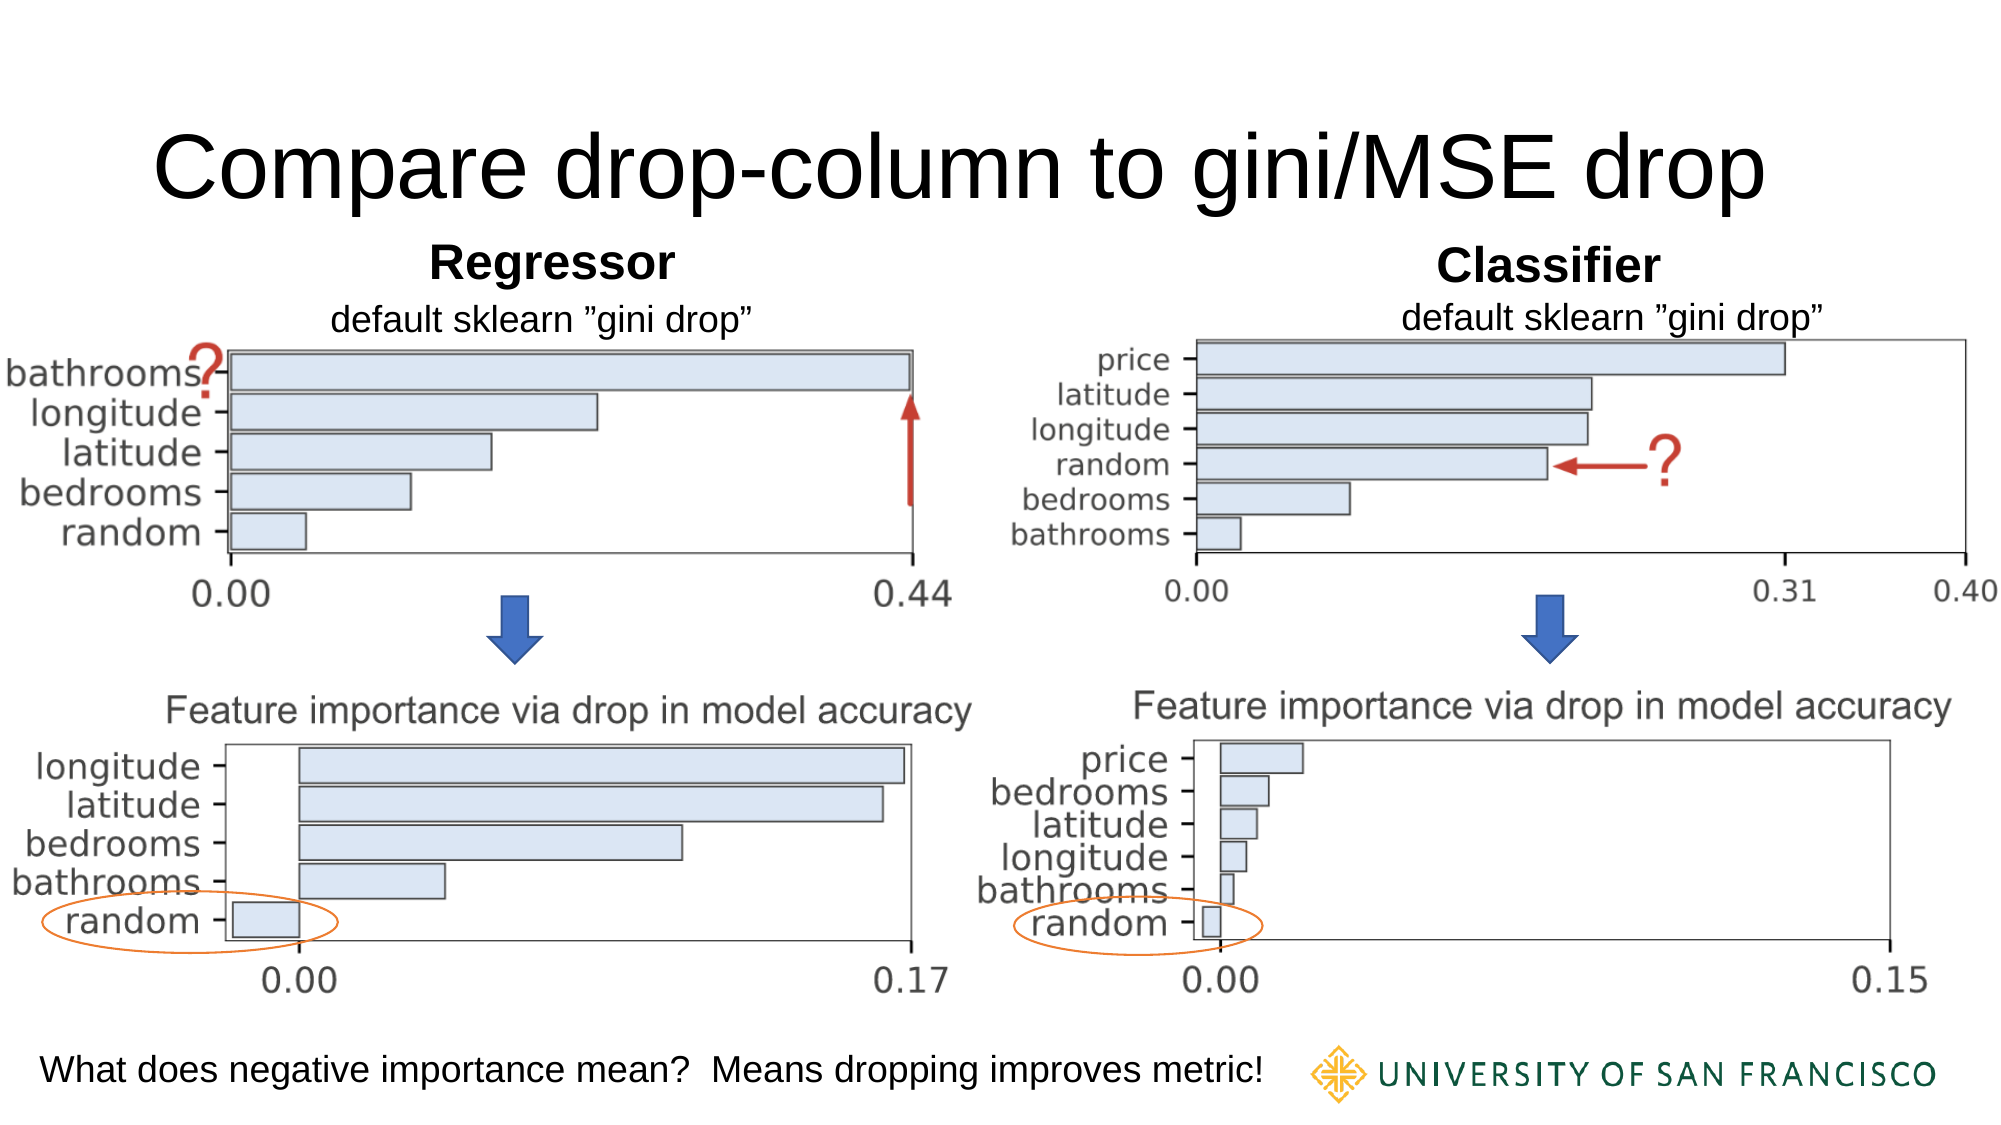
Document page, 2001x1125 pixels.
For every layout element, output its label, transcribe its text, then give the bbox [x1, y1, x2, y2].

text_box default sklearn ”gini drop” [1386, 285, 1839, 331]
picture [0, 337, 965, 618]
text_box [1520, 612, 1580, 665]
text_box [485, 618, 544, 666]
text_box What does negative importance mean? Means dropping improves metric! [24, 1038, 1280, 1098]
text_box Regressor [414, 222, 691, 298]
text_box default sklearn ”gini drop” [315, 288, 768, 337]
title Compare drop-column to gini/MSE drop [137, 59, 1863, 278]
picture [4, 679, 1961, 1003]
picture [1001, 331, 2000, 612]
text_box Classifier [1421, 225, 1677, 301]
